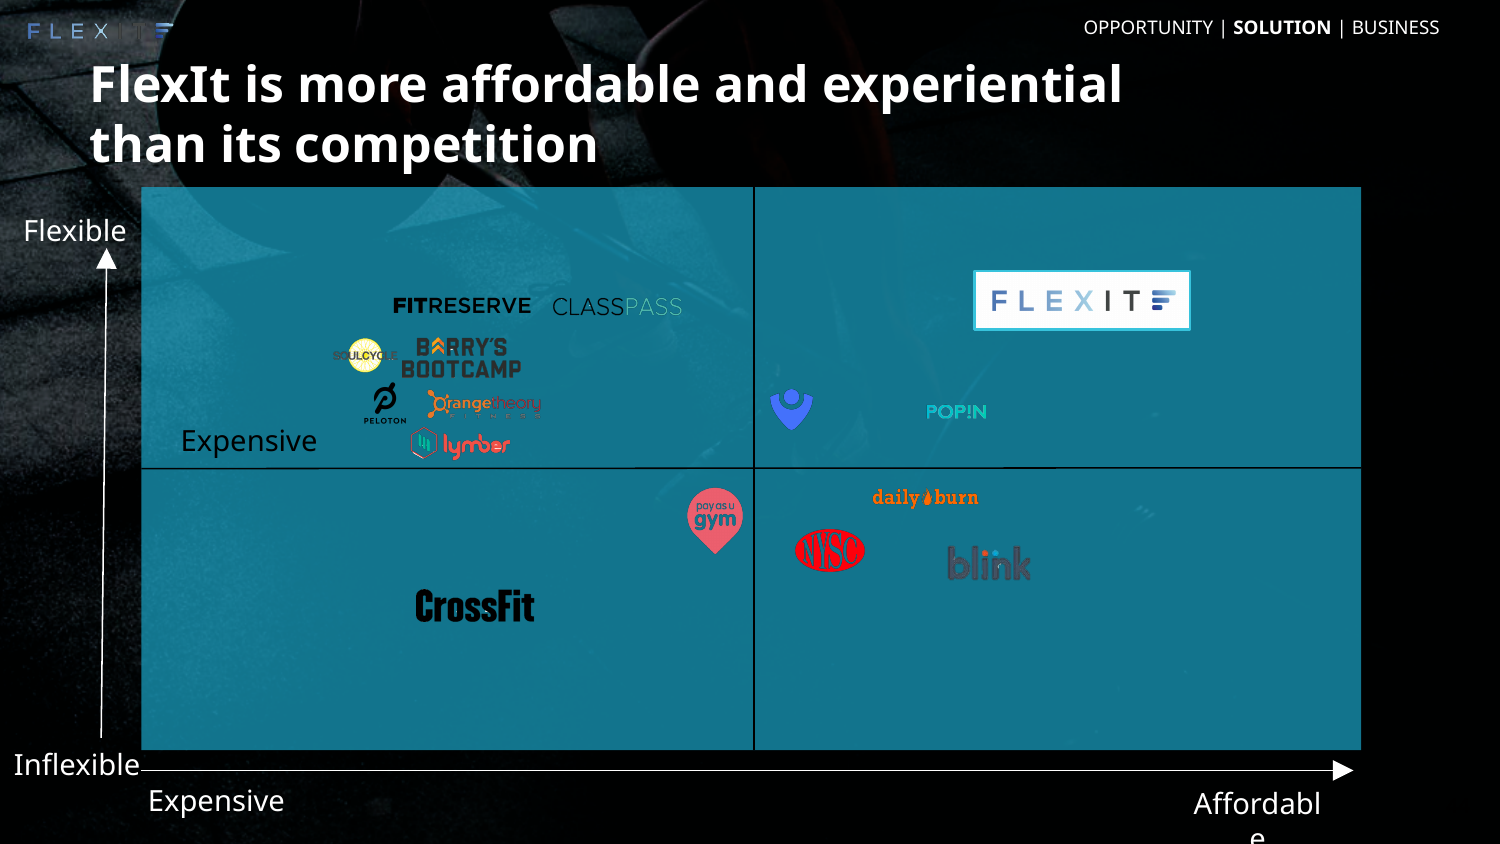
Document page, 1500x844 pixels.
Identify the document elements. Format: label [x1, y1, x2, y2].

text_box [0, 186, 1342, 810]
text_box [100, 247, 107, 739]
picture [0, 0, 1500, 844]
